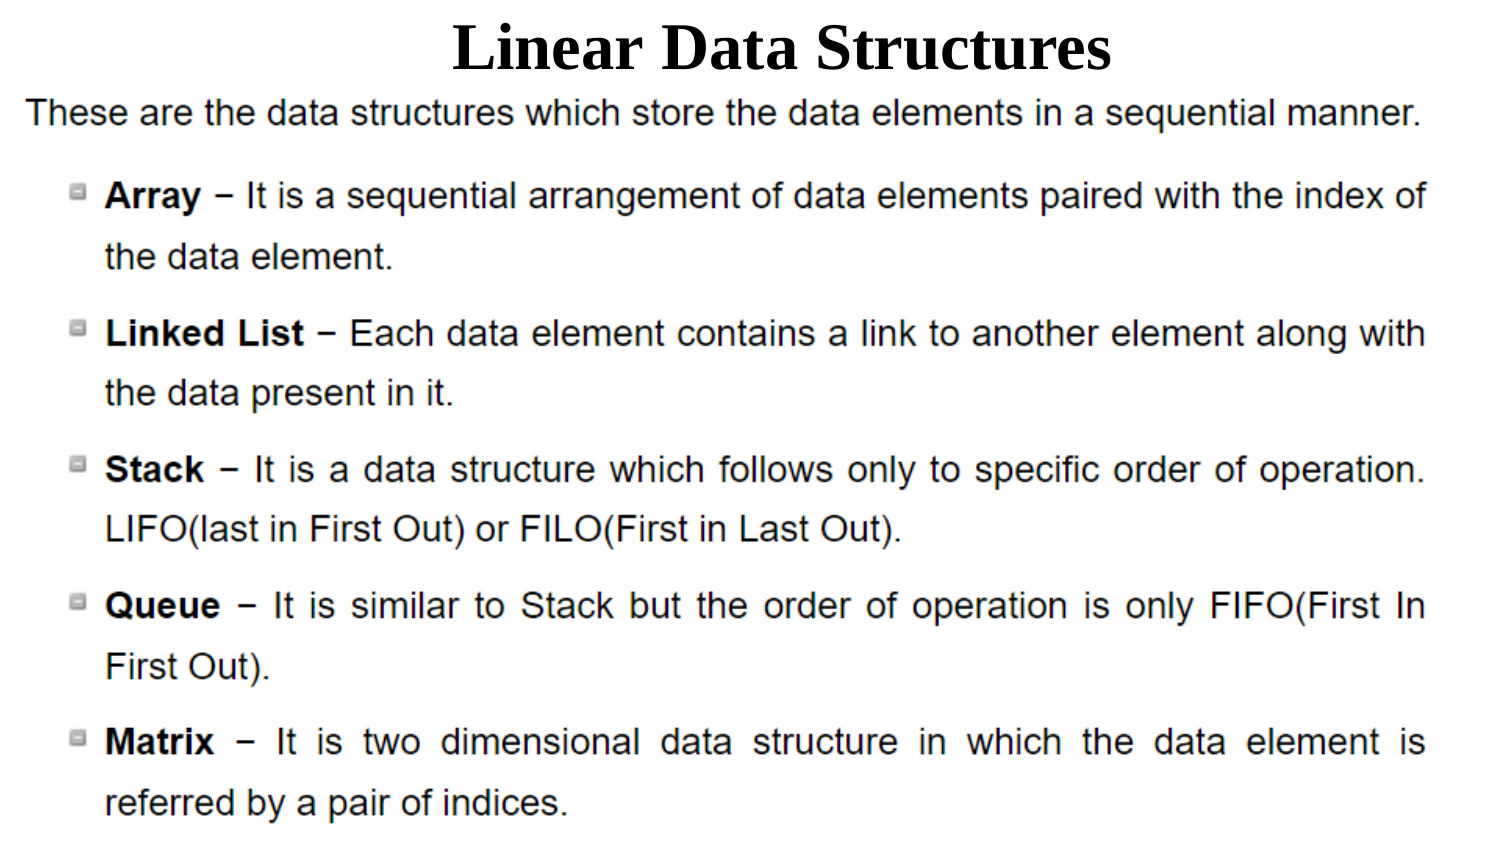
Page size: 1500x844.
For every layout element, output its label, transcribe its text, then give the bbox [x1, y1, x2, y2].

picture [12, 88, 1458, 825]
title Linear Data Structures [24, 0, 1500, 113]
